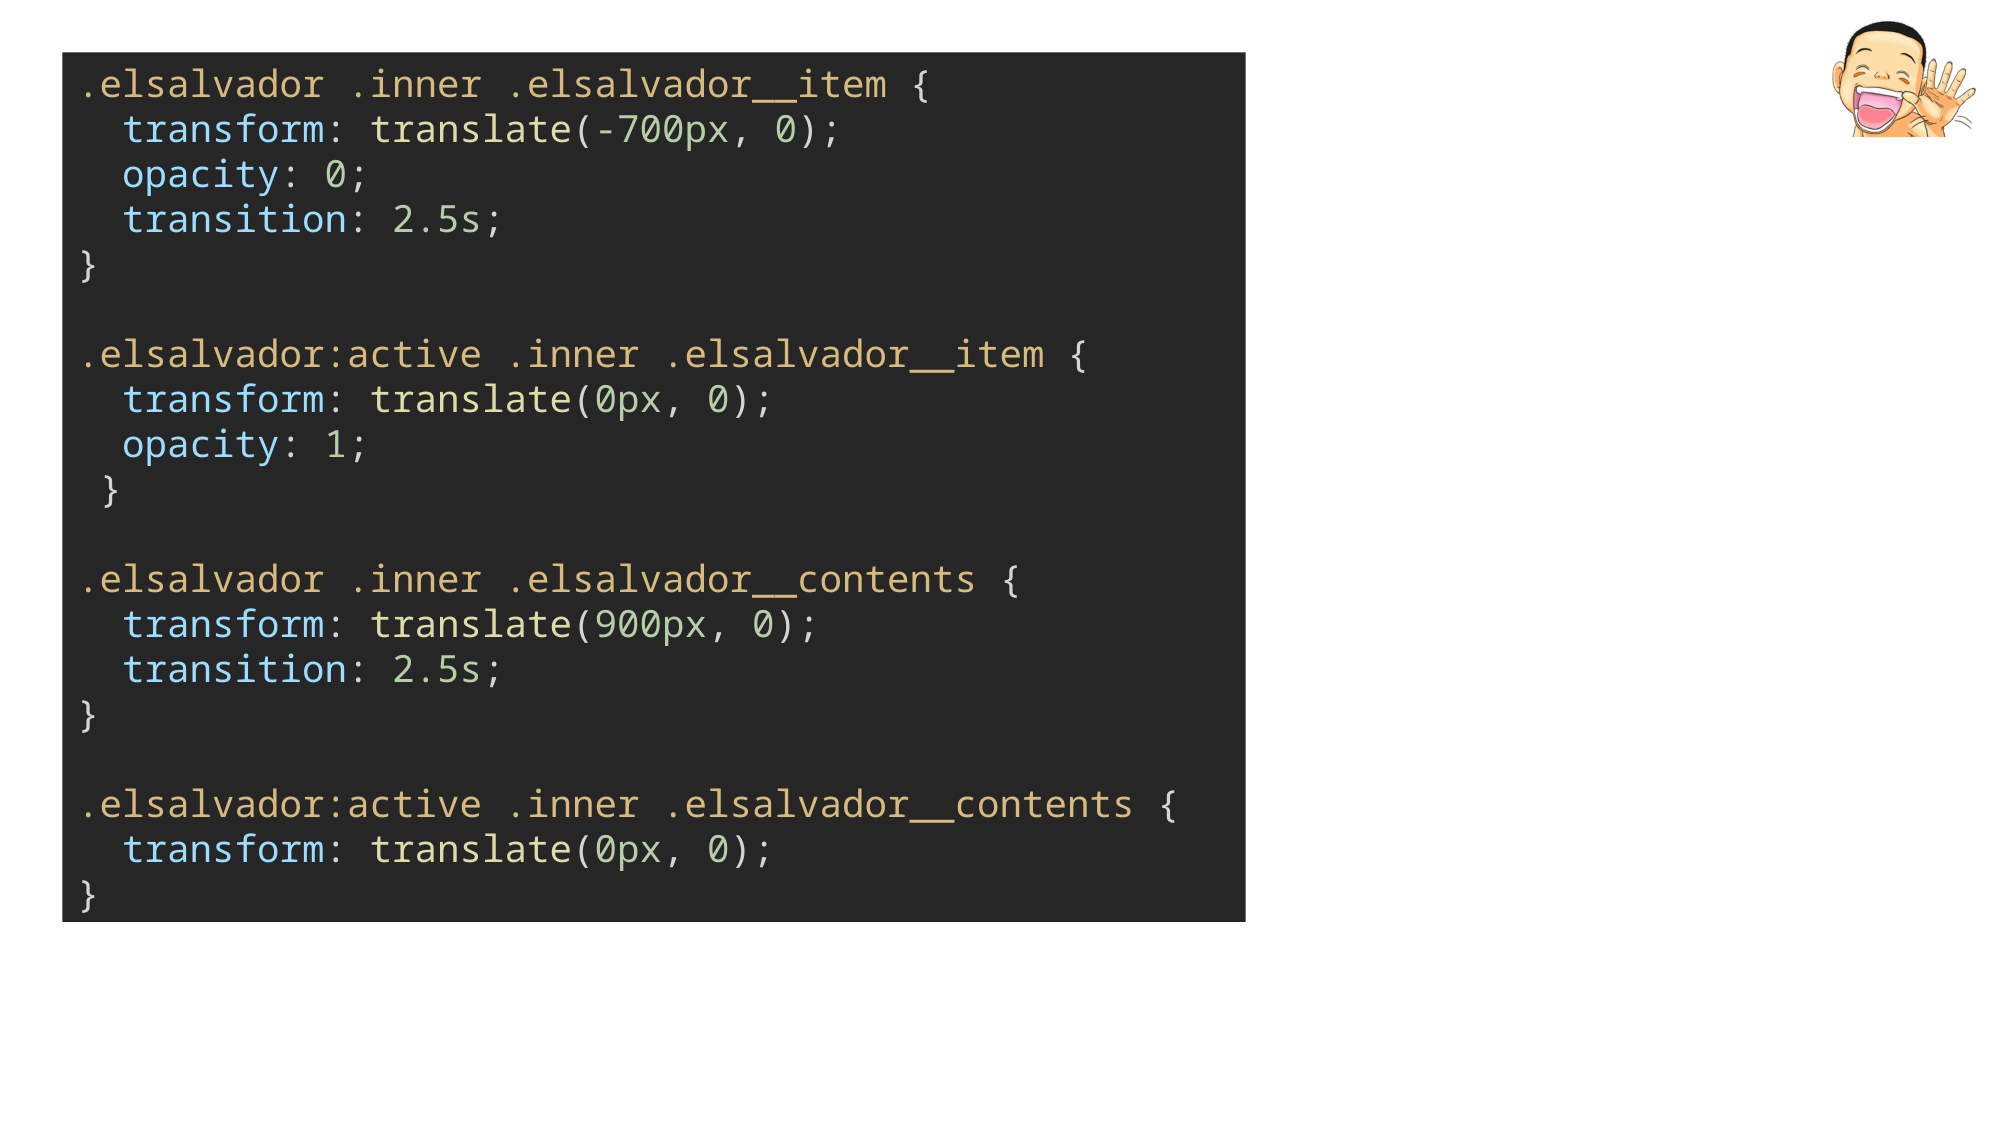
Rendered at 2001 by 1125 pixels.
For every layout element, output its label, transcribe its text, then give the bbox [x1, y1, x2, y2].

text_box .elsalvador .inner .elsalvador__item { transform: translate(-700px, 0); opacity: 0; transition: 2.5s; } .elsalvador:active .inner .elsalvador__item { transform: translate(0px, 0); opacity: 1; } .elsalvador .inner .elsalvador__contents { transform: translate(900px, 0); transition: 2.5s; } .elsalvador:active .inner .elsalvador__contents { transform: translate(0px, 0); } [62, 52, 1246, 922]
picture [1808, 0, 2000, 137]
